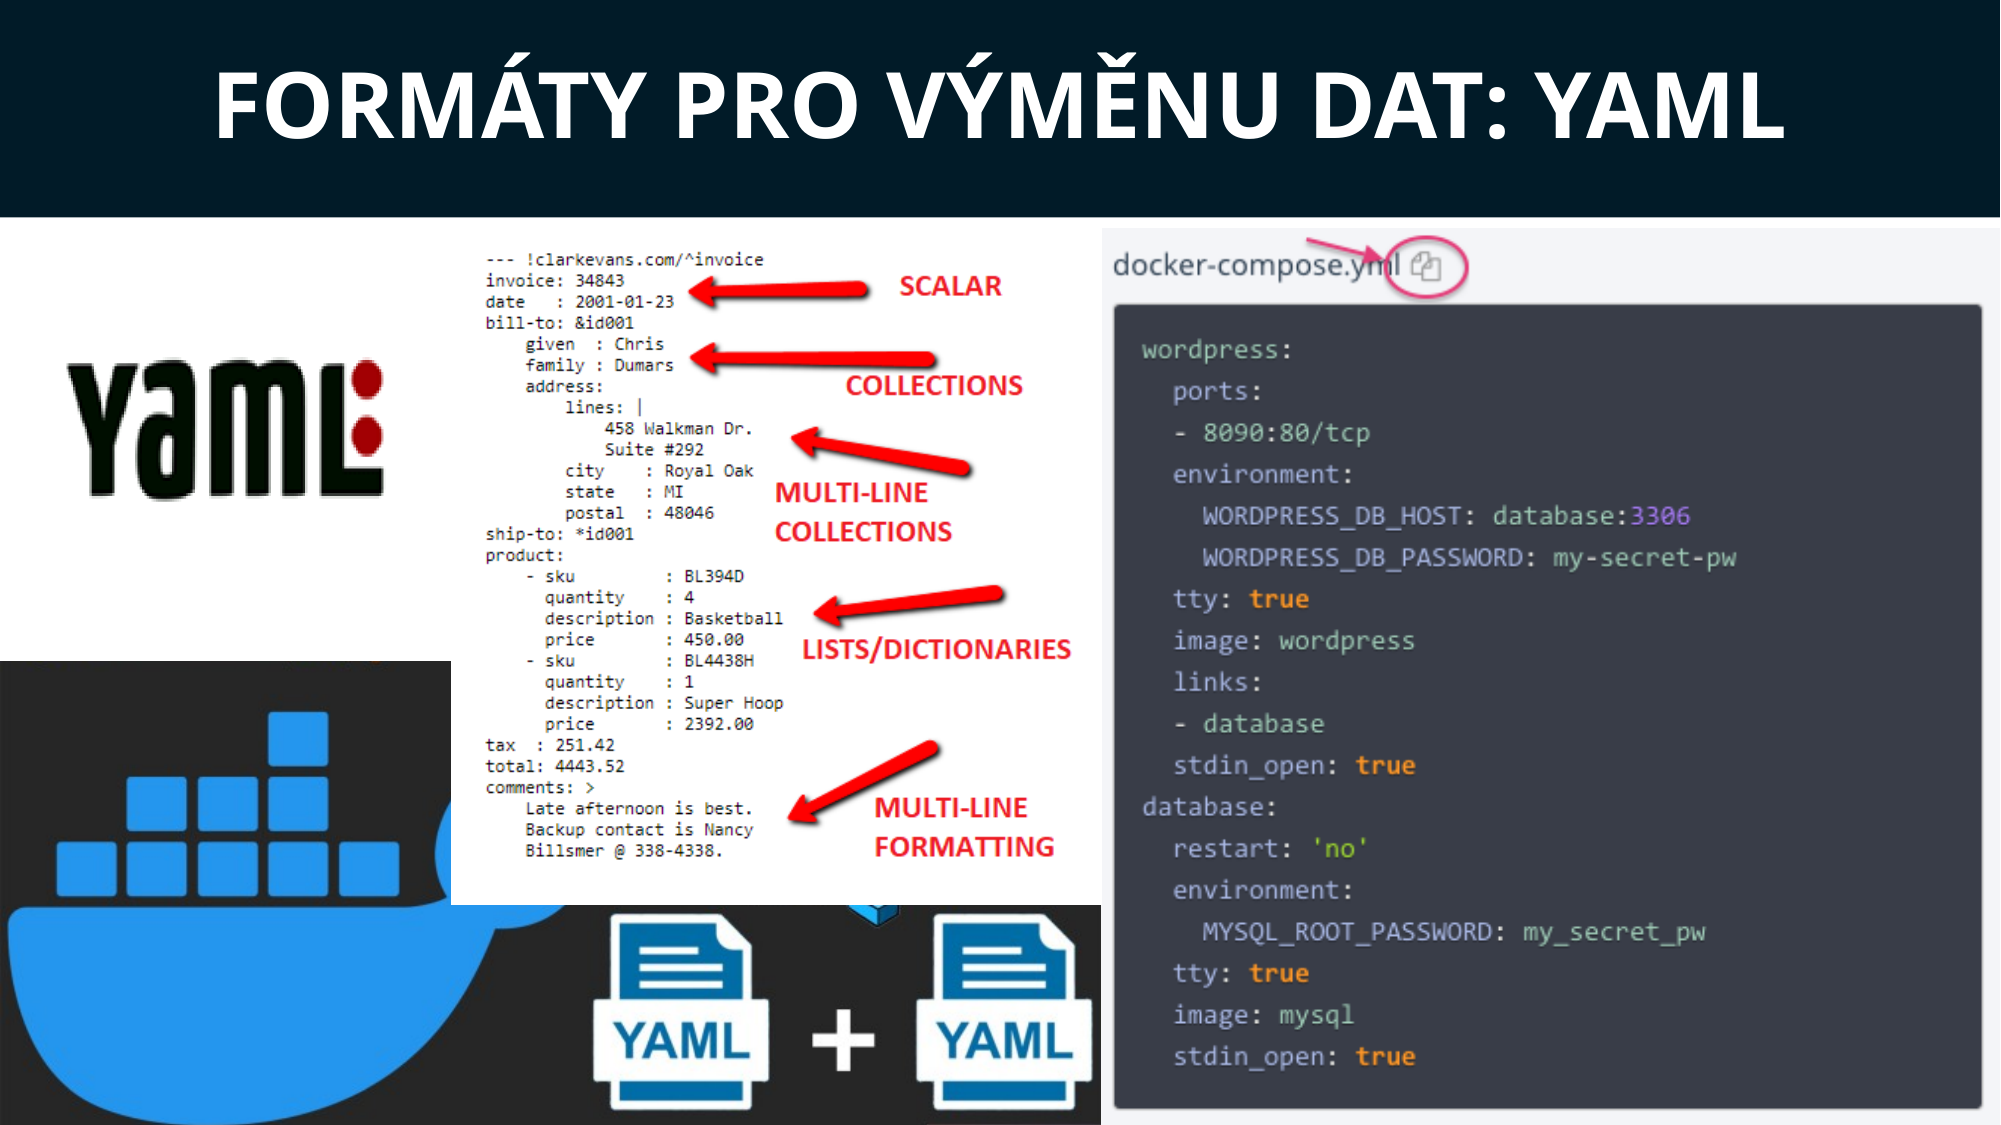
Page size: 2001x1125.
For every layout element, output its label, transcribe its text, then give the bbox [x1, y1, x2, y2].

title FORMÁTY PRO VÝMĚNU DAT: YAML [0, 0, 2000, 218]
picture [57, 284, 394, 567]
picture [0, 228, 2000, 1125]
